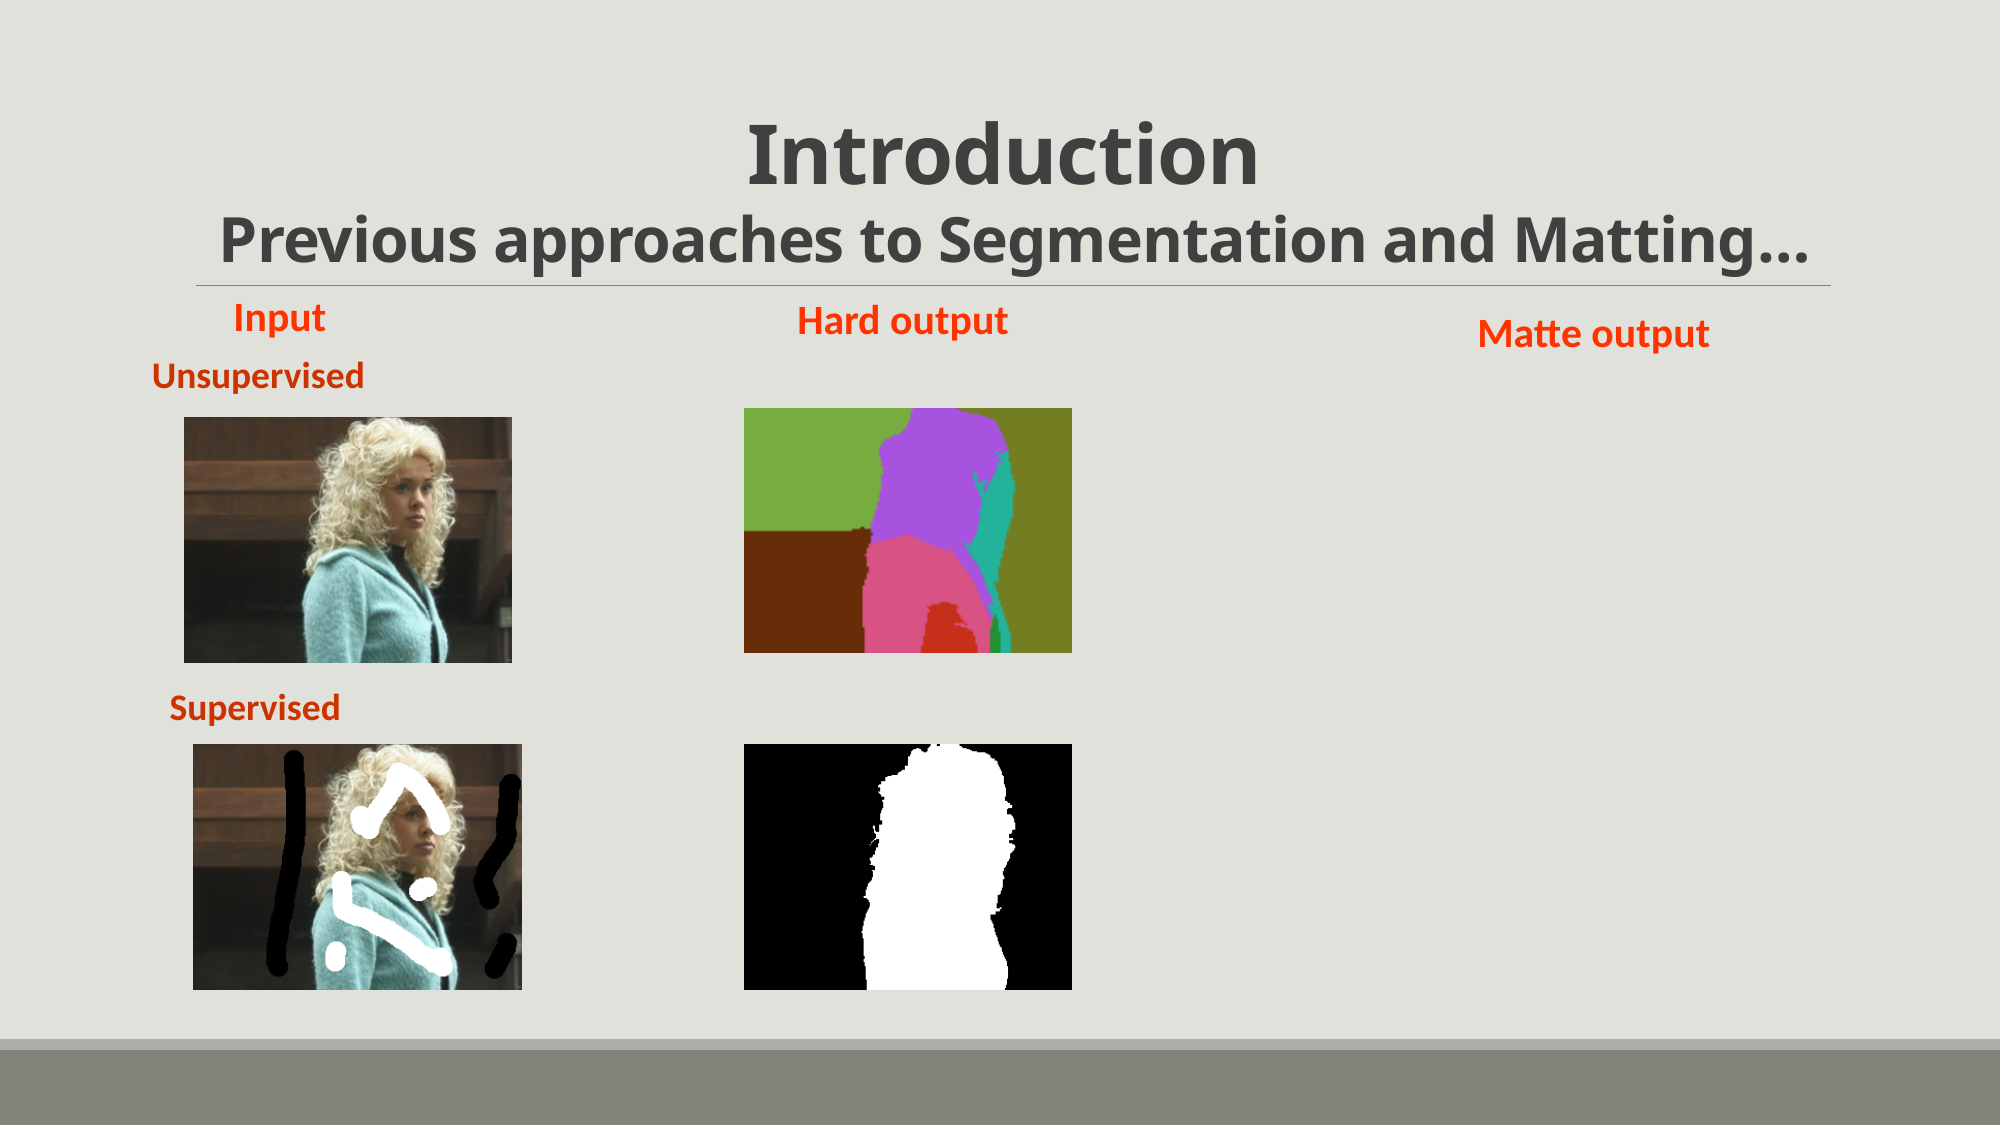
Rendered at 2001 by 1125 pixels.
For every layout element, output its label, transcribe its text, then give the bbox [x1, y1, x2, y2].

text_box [0, 343, 528, 663]
text_box Hard output [676, 285, 1140, 350]
text_box Input [48, 281, 512, 340]
picture [743, 744, 1073, 990]
picture [743, 407, 1073, 654]
text_box Matte output [1367, 298, 1830, 364]
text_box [0, 675, 537, 990]
title Introduction Previous approaches to Segmentation and Matting… [180, 47, 1830, 285]
